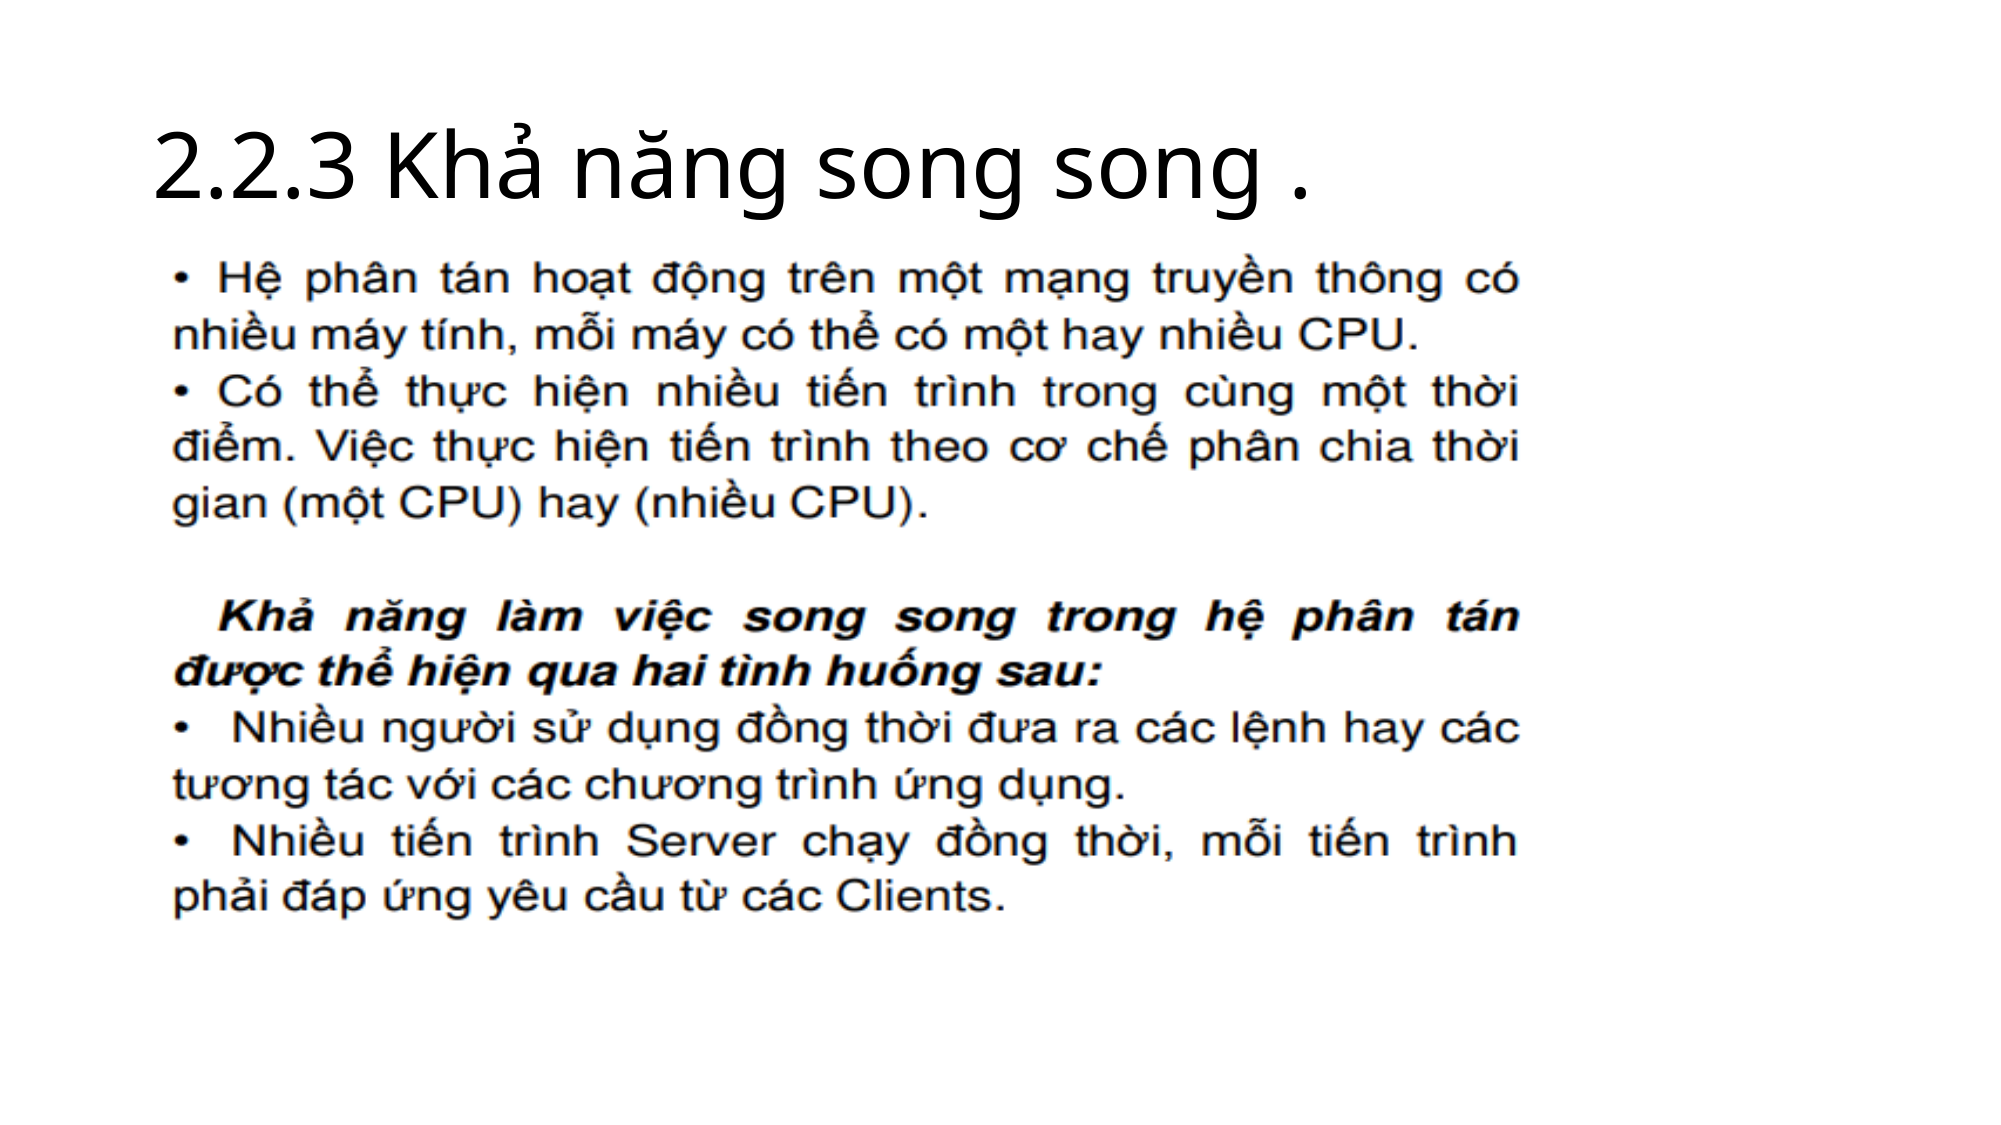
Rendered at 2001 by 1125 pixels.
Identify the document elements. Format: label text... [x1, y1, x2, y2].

title 2.2.3 Khả năng song song . [137, 59, 1863, 278]
picture [0, 248, 1553, 945]
